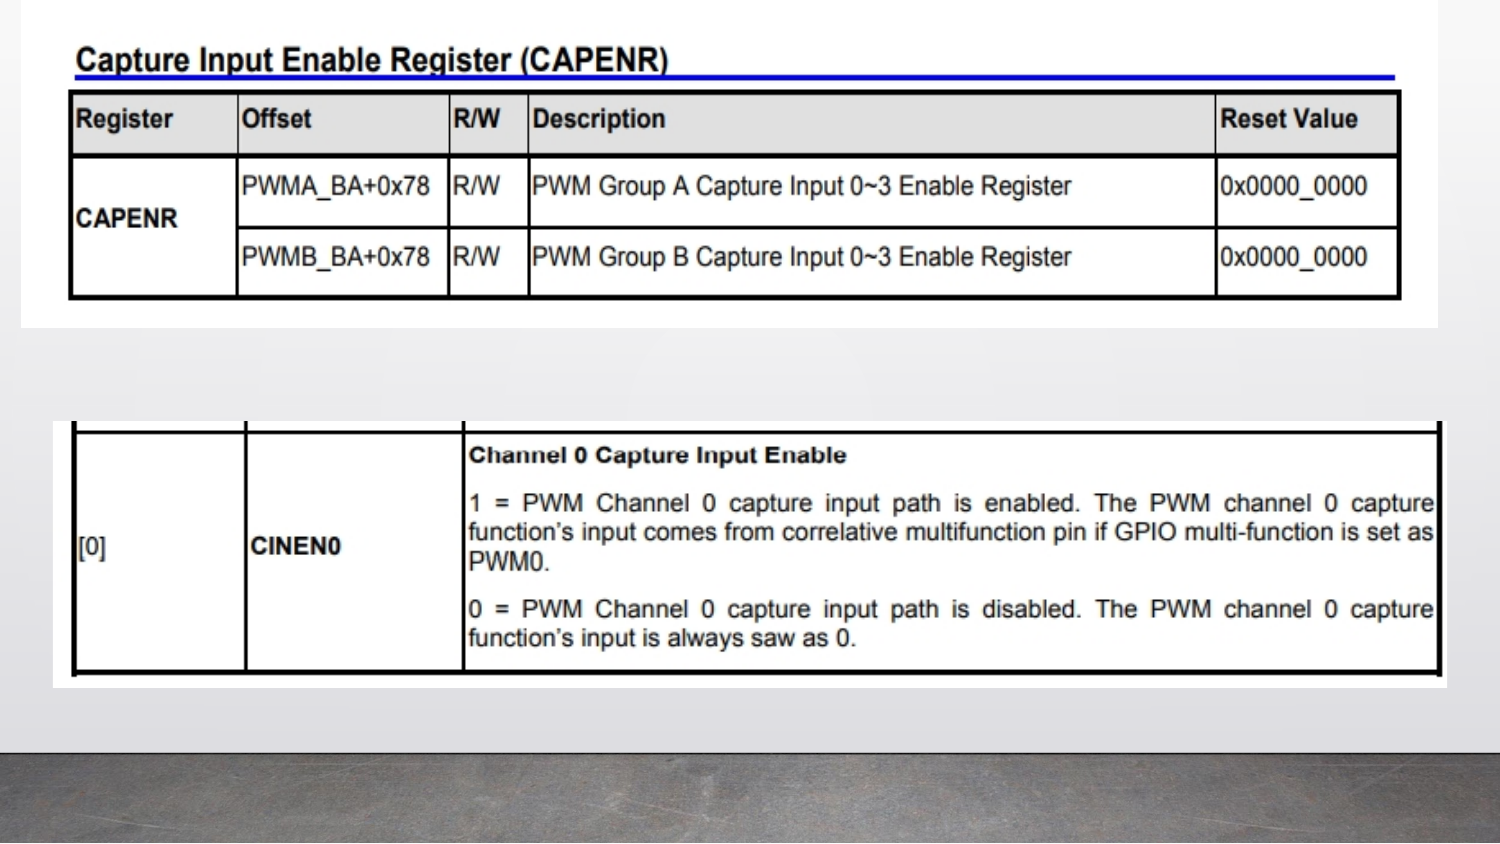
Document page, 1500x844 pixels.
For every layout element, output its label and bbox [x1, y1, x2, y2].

picture [52, 421, 1448, 688]
picture [0, 753, 1500, 843]
picture [21, 0, 1439, 329]
